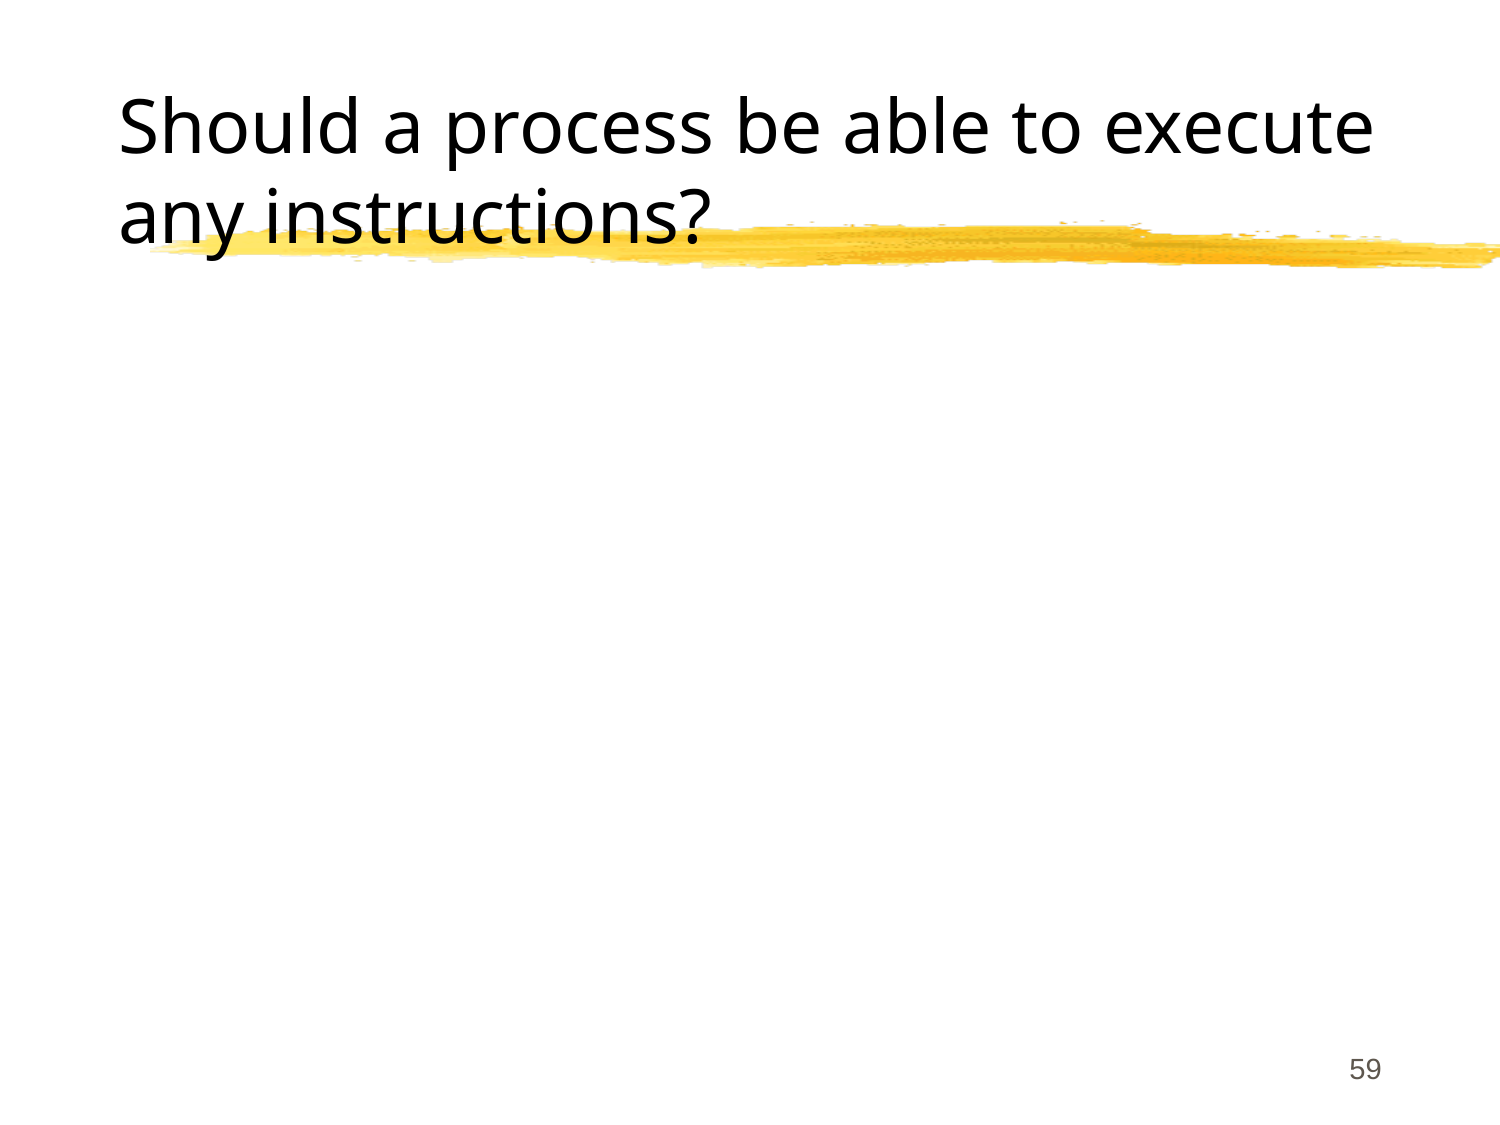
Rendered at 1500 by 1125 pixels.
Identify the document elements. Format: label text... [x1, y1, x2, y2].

title Should a process be able to execute any instructions? [103, 59, 1397, 278]
text_box 59 [1059, 1042, 1397, 1103]
picture [150, 215, 1500, 279]
